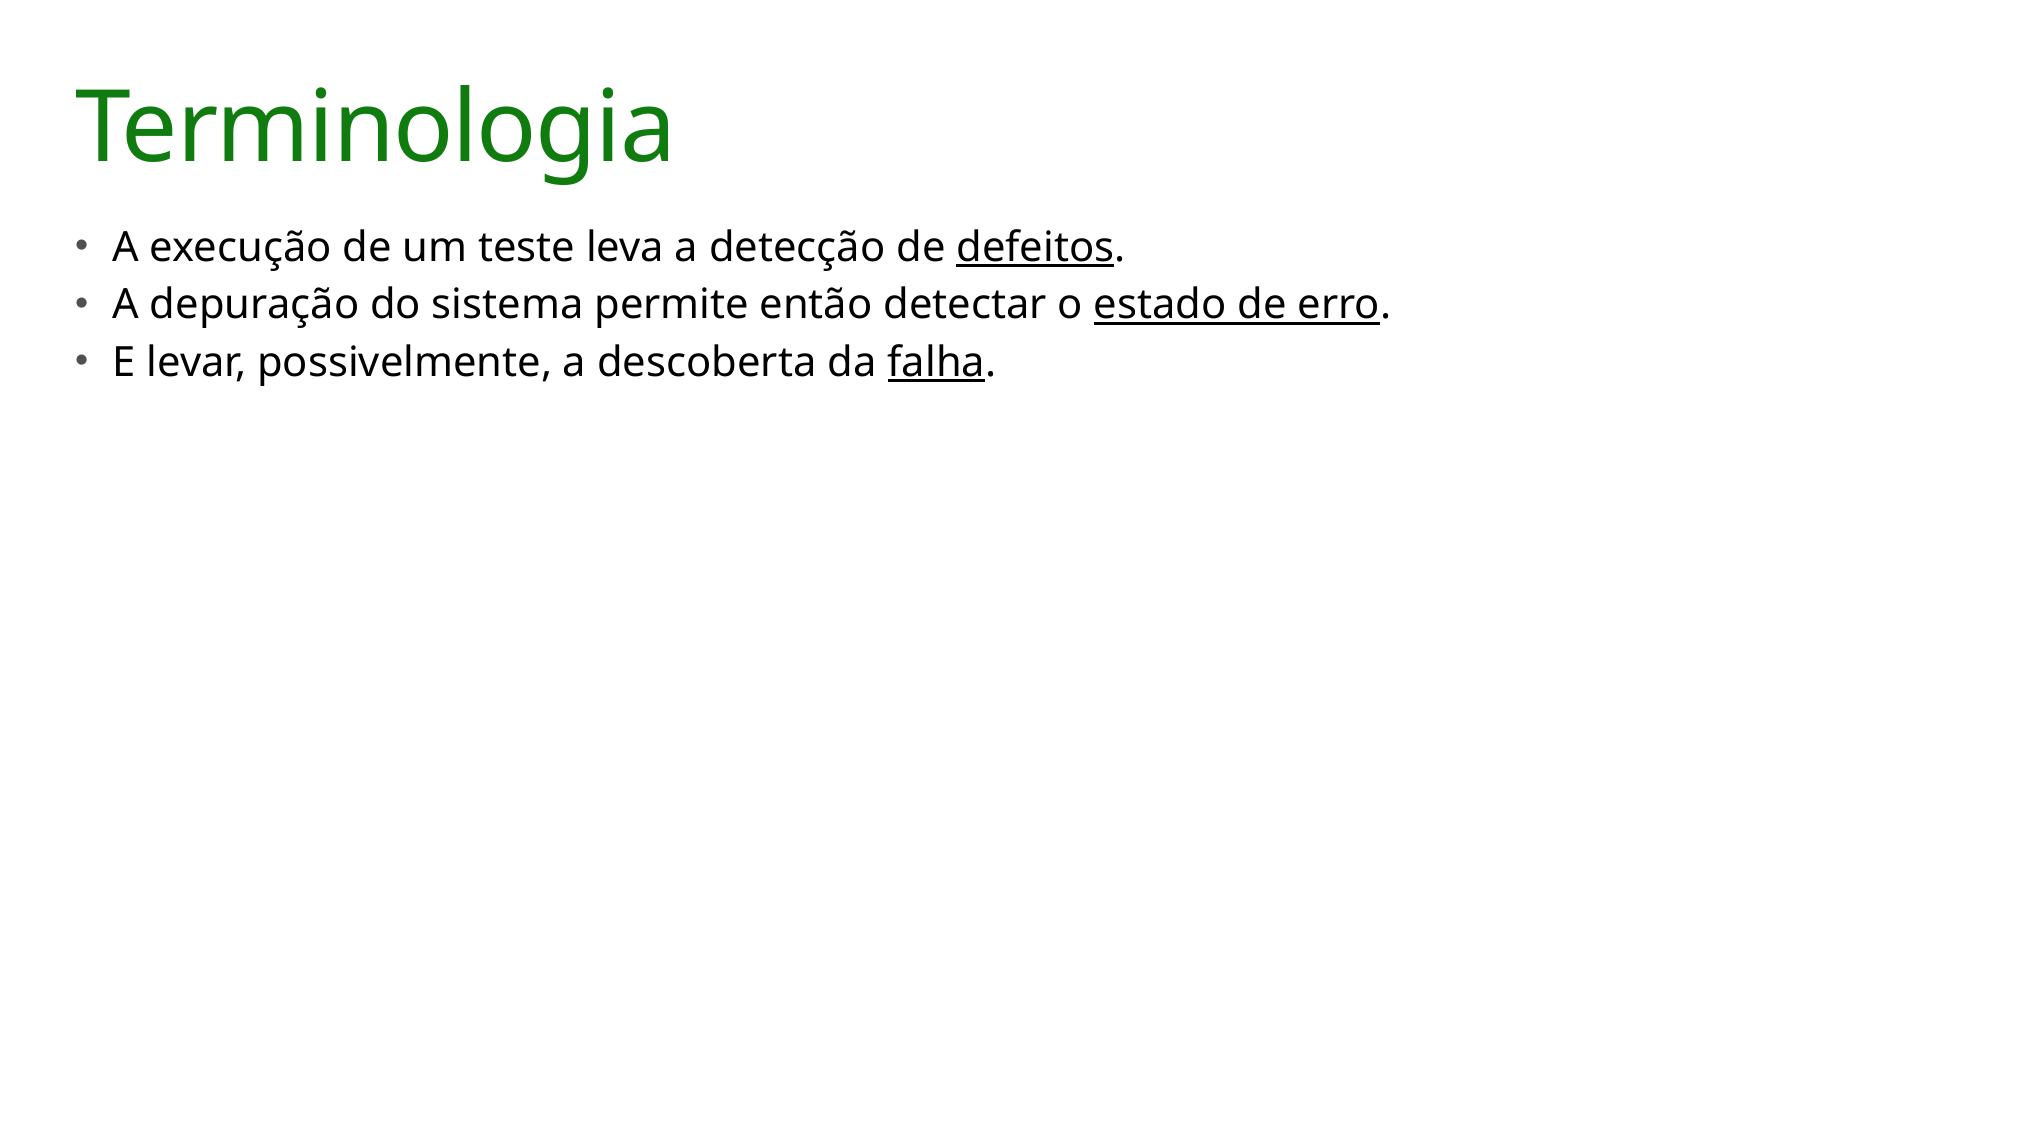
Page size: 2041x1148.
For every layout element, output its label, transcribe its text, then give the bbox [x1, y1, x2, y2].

title Terminologia [60, 60, 1980, 210]
list A execução de um teste leva a detecção de defeitos. A depuração do sistema permite então detectar o estado de erro. E levar, possivelmente, a descoberta da falha. [60, 210, 1980, 510]
